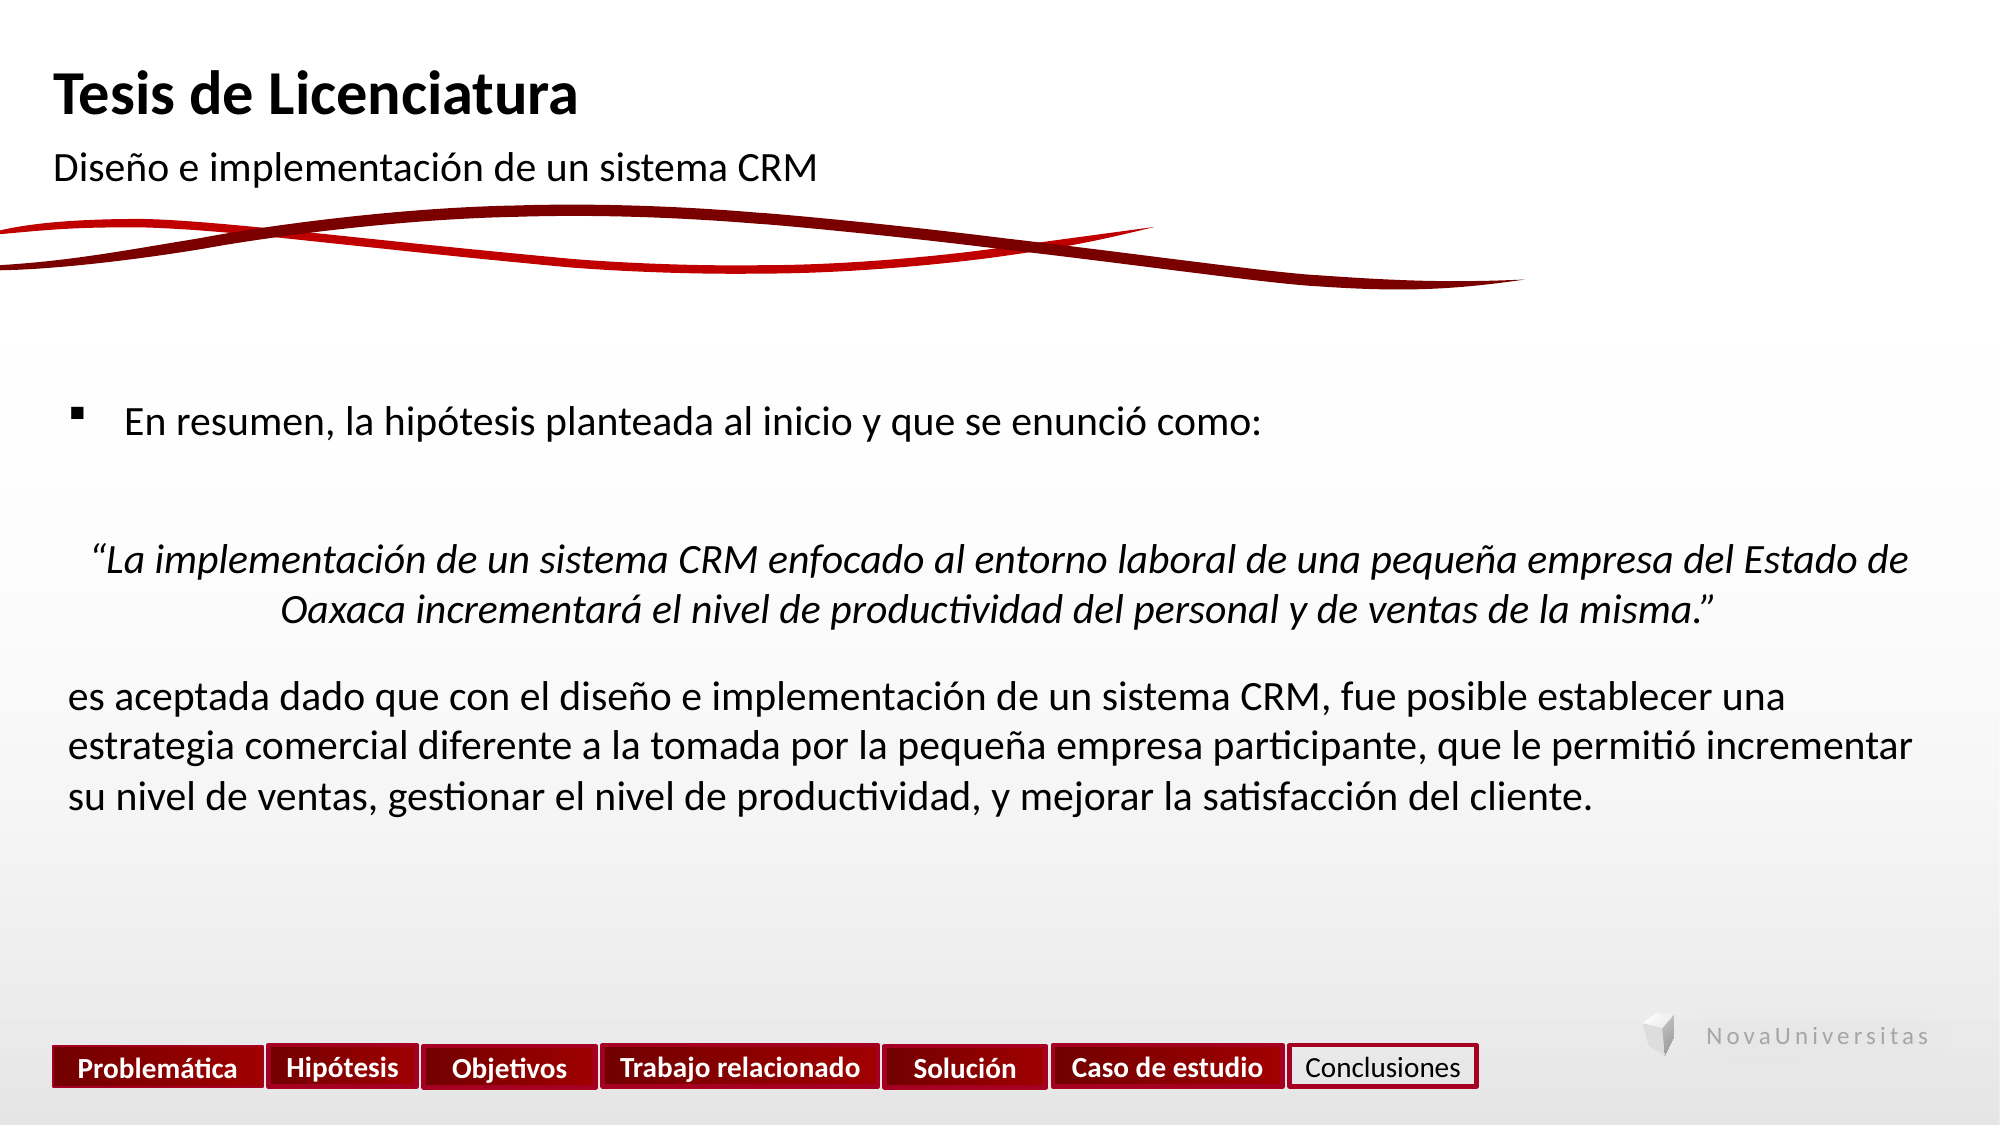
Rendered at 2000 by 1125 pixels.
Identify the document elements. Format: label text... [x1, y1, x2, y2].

text_box Conclusiones [1289, 1045, 1477, 1087]
text_box Solución [884, 1046, 1046, 1088]
text_box [0, 204, 1525, 290]
text_box Diseño e implementación de un sistema CRM [53, 140, 1947, 196]
text_box Caso de estudio [1052, 1045, 1283, 1087]
text_box Problemática [53, 1046, 263, 1088]
text_box En resumen, la hipótesis planteada al inicio y que se enunció como: es aceptada dado que con el diseño e implementación de un sistema CRM, fue posible establecer una estrategia comercial diferente a la tomada por la pequeña empresa participante, que le permitió incrementar su nivel de ventas, gestionar el nivel de productividad, y mejorar la satisfacción del cliente. [53, 690, 1947, 951]
text_box [0, 218, 261, 235]
text_box Hipótesis [268, 1045, 417, 1087]
text_box Objetivos [423, 1046, 596, 1088]
text_box Tesis de Licenciatura [53, 39, 1947, 140]
text_box [278, 233, 1026, 274]
text_box [1042, 226, 1155, 246]
text_box En resumen, la hipótesis planteada al inicio y que se enunció como: es aceptada dado que con el diseño e implementación de un sistema CRM, fue posible establecer una estrategia comercial diferente a la tomada por la pequeña empresa participante, que le permitió incrementar su nivel de ventas, gestionar el nivel de productividad, y mejorar la satisfacción del cliente. [53, 385, 1947, 524]
text_box “La implementación de un sistema CRM enfocado al entorno laboral de una pequeña empresa del Estado de Oaxaca incrementará el nivel de productividad del personal y de ventas de la misma.” [53, 524, 1947, 690]
text_box Trabajo relacionado [602, 1045, 878, 1087]
